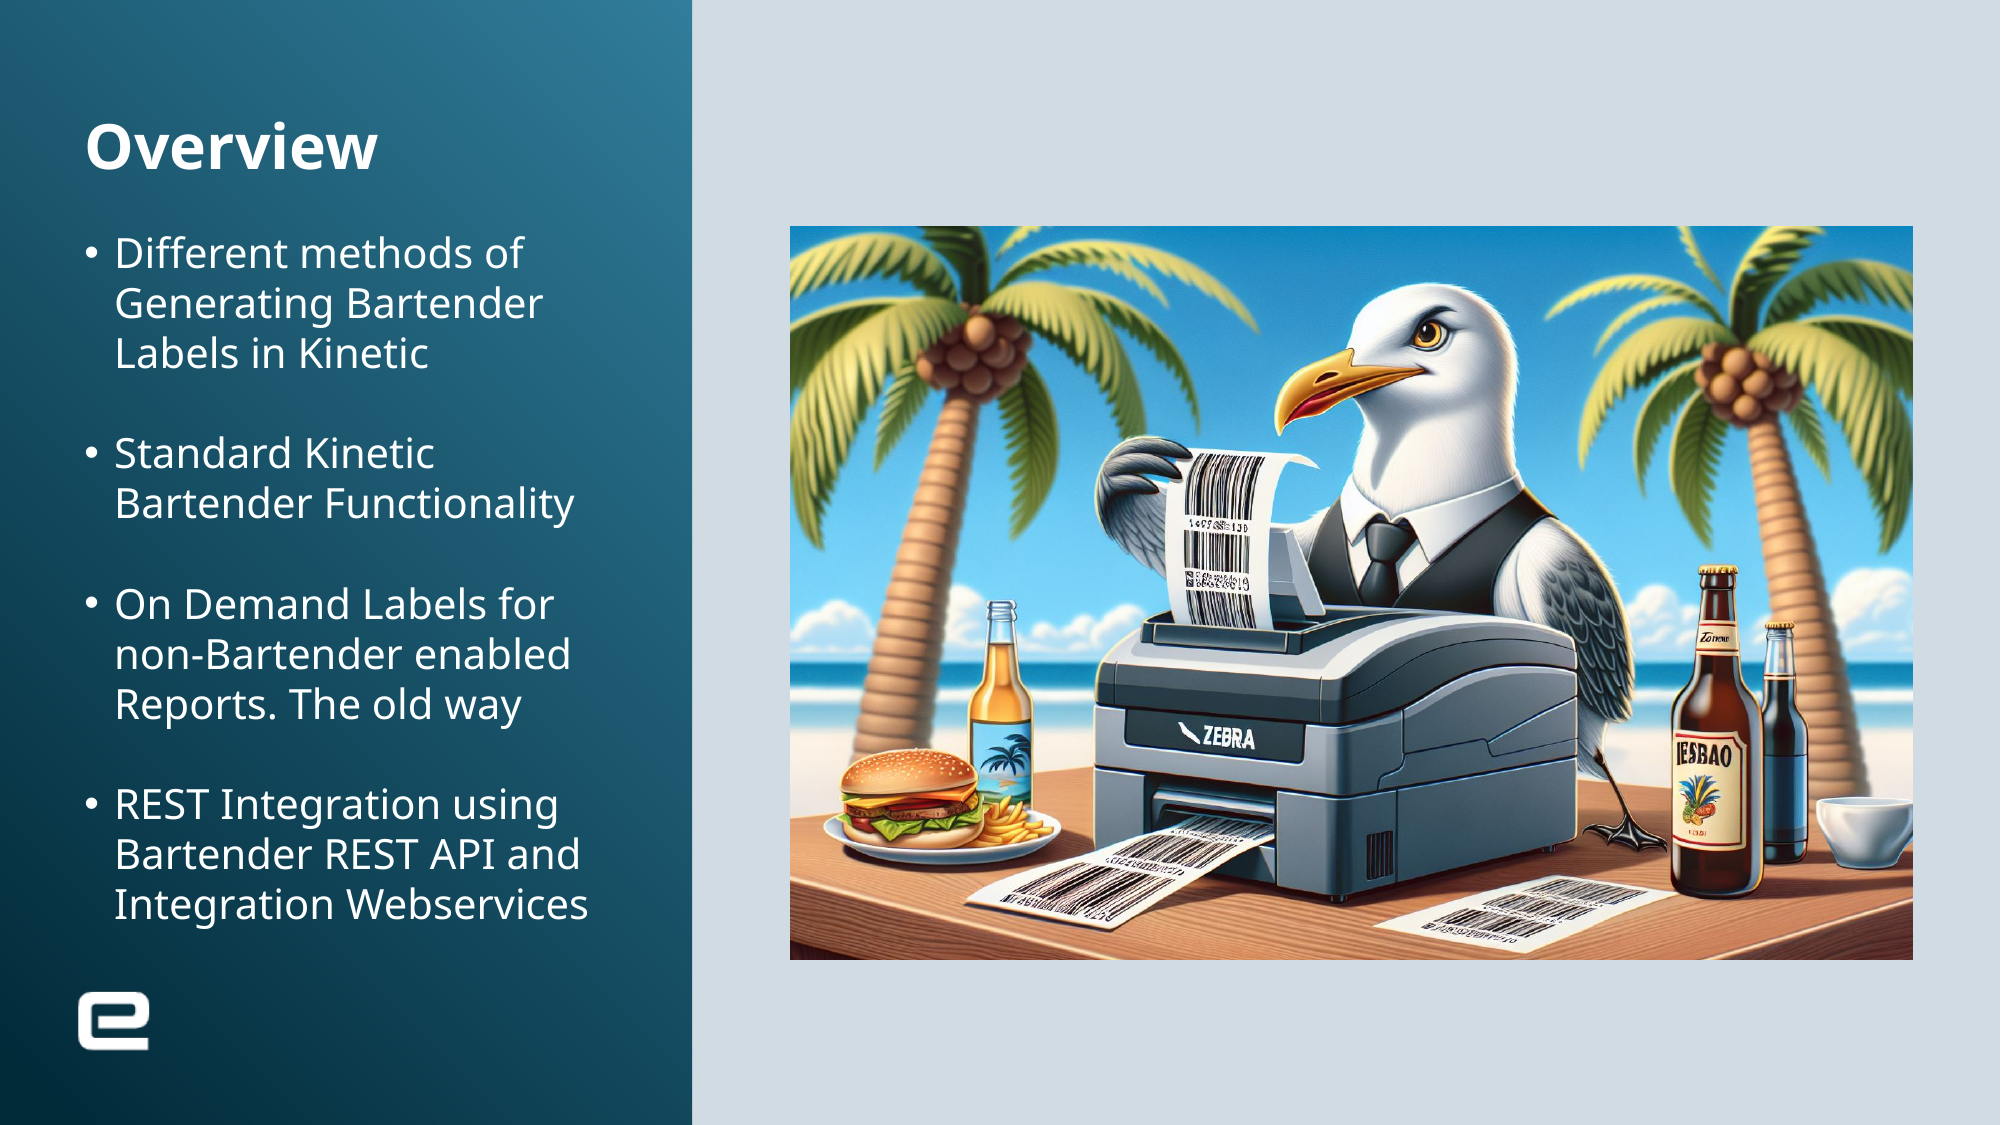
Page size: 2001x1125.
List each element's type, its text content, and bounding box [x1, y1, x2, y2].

picture [63, 969, 166, 1072]
picture [790, 226, 1914, 960]
list Different methods of Generating Bartender Labels in Kinetic Standard Kinetic Bartender Functionality On Demand Labels for non-Bartender enabled Reports. The old way REST Integration using Bartender REST API and Integration Webservices [84, 226, 635, 990]
title Overview [84, 115, 635, 226]
